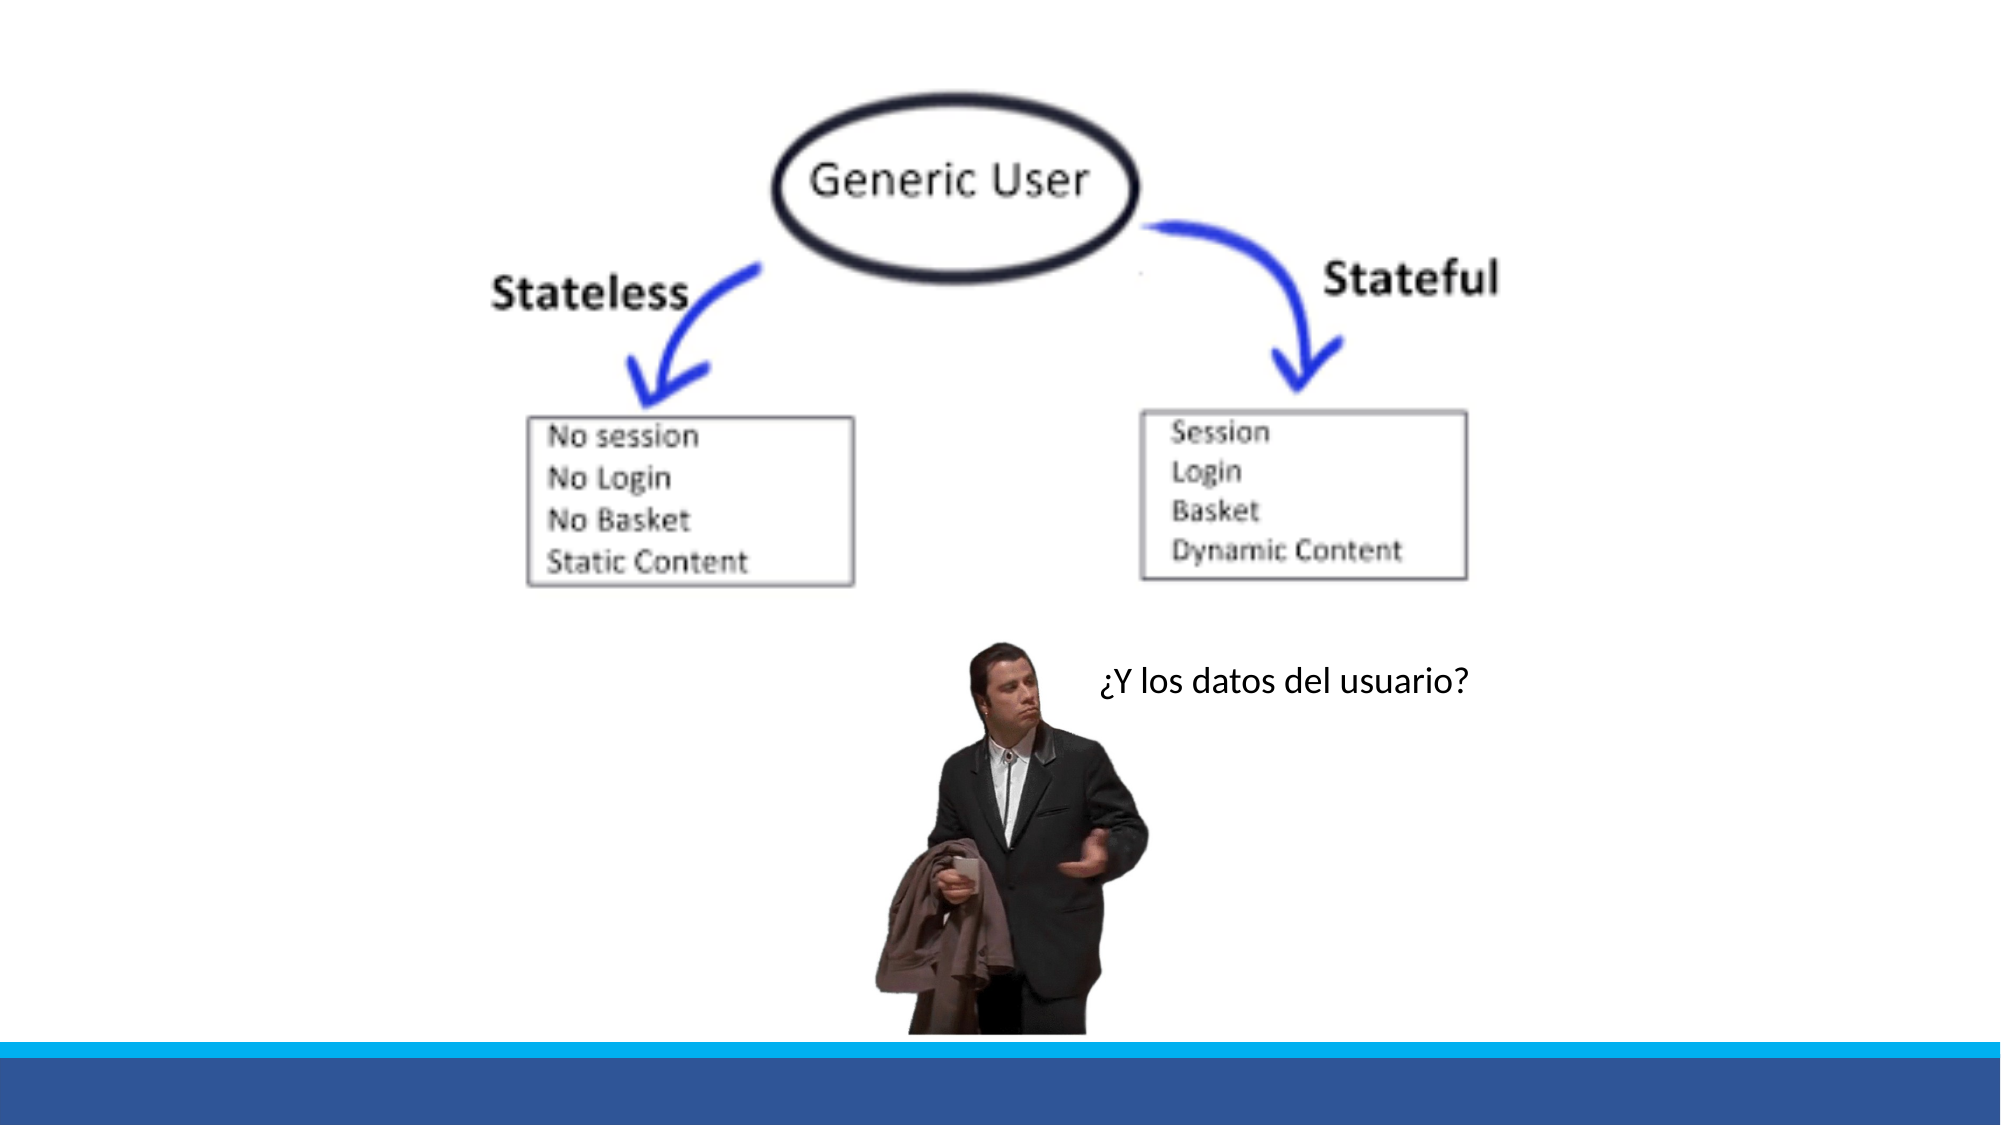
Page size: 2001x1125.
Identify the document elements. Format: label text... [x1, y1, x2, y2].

picture [461, 66, 1572, 1041]
text_box ¿Y los datos del usuario? [1232, 648, 1487, 709]
